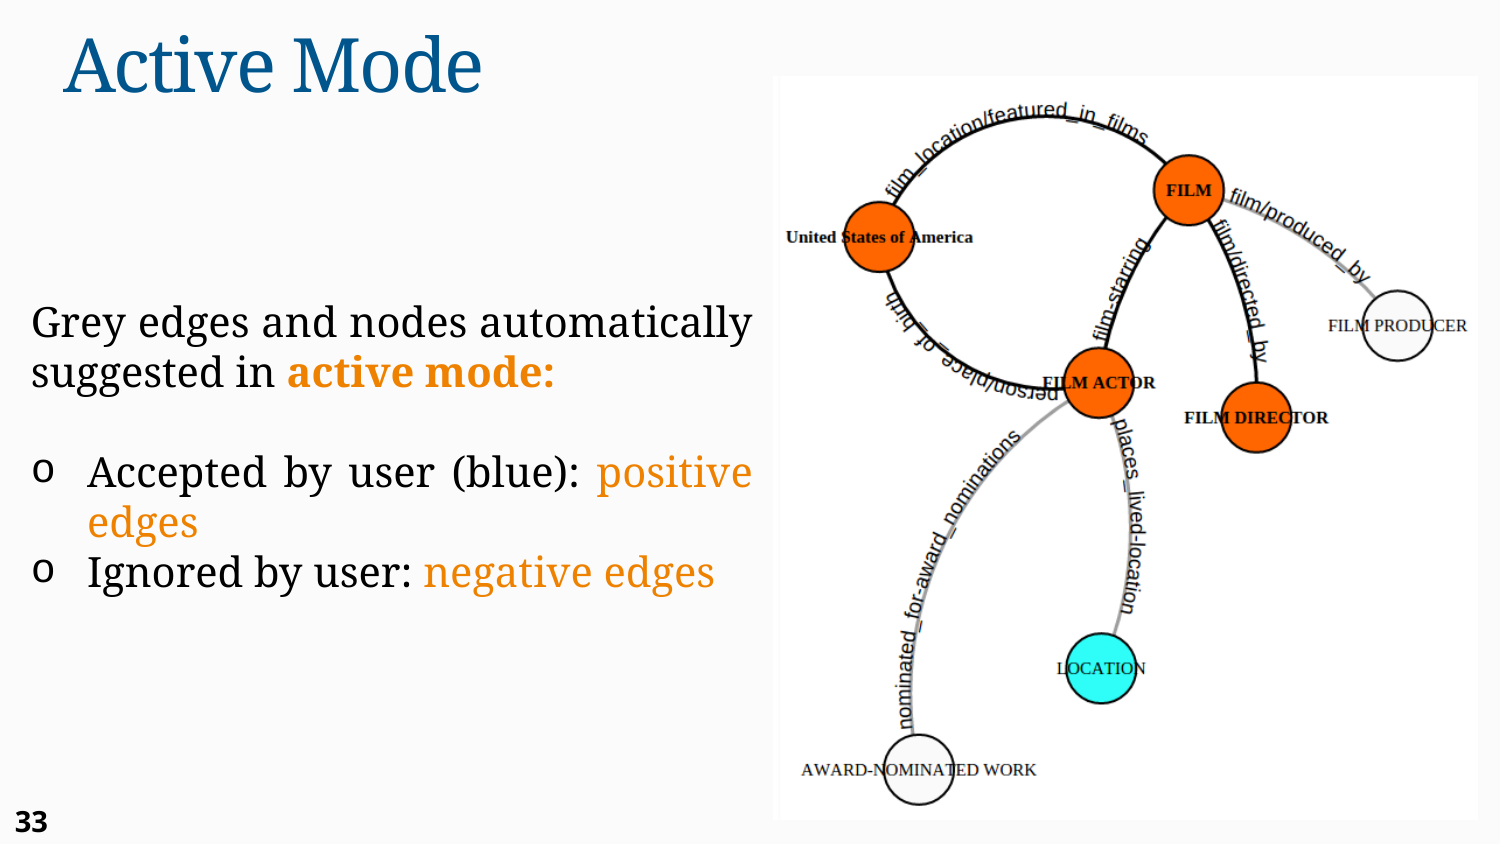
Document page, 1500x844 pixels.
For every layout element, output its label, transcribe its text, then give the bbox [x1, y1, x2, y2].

slide_number 33 [0, 796, 350, 842]
text_box Grey edges and nodes automatically suggested in active mode: Accepted by user (blue): positive edges Ignored by user: negative edges [30, 295, 753, 596]
title Active Mode [63, 28, 1436, 111]
picture [773, 76, 1478, 821]
